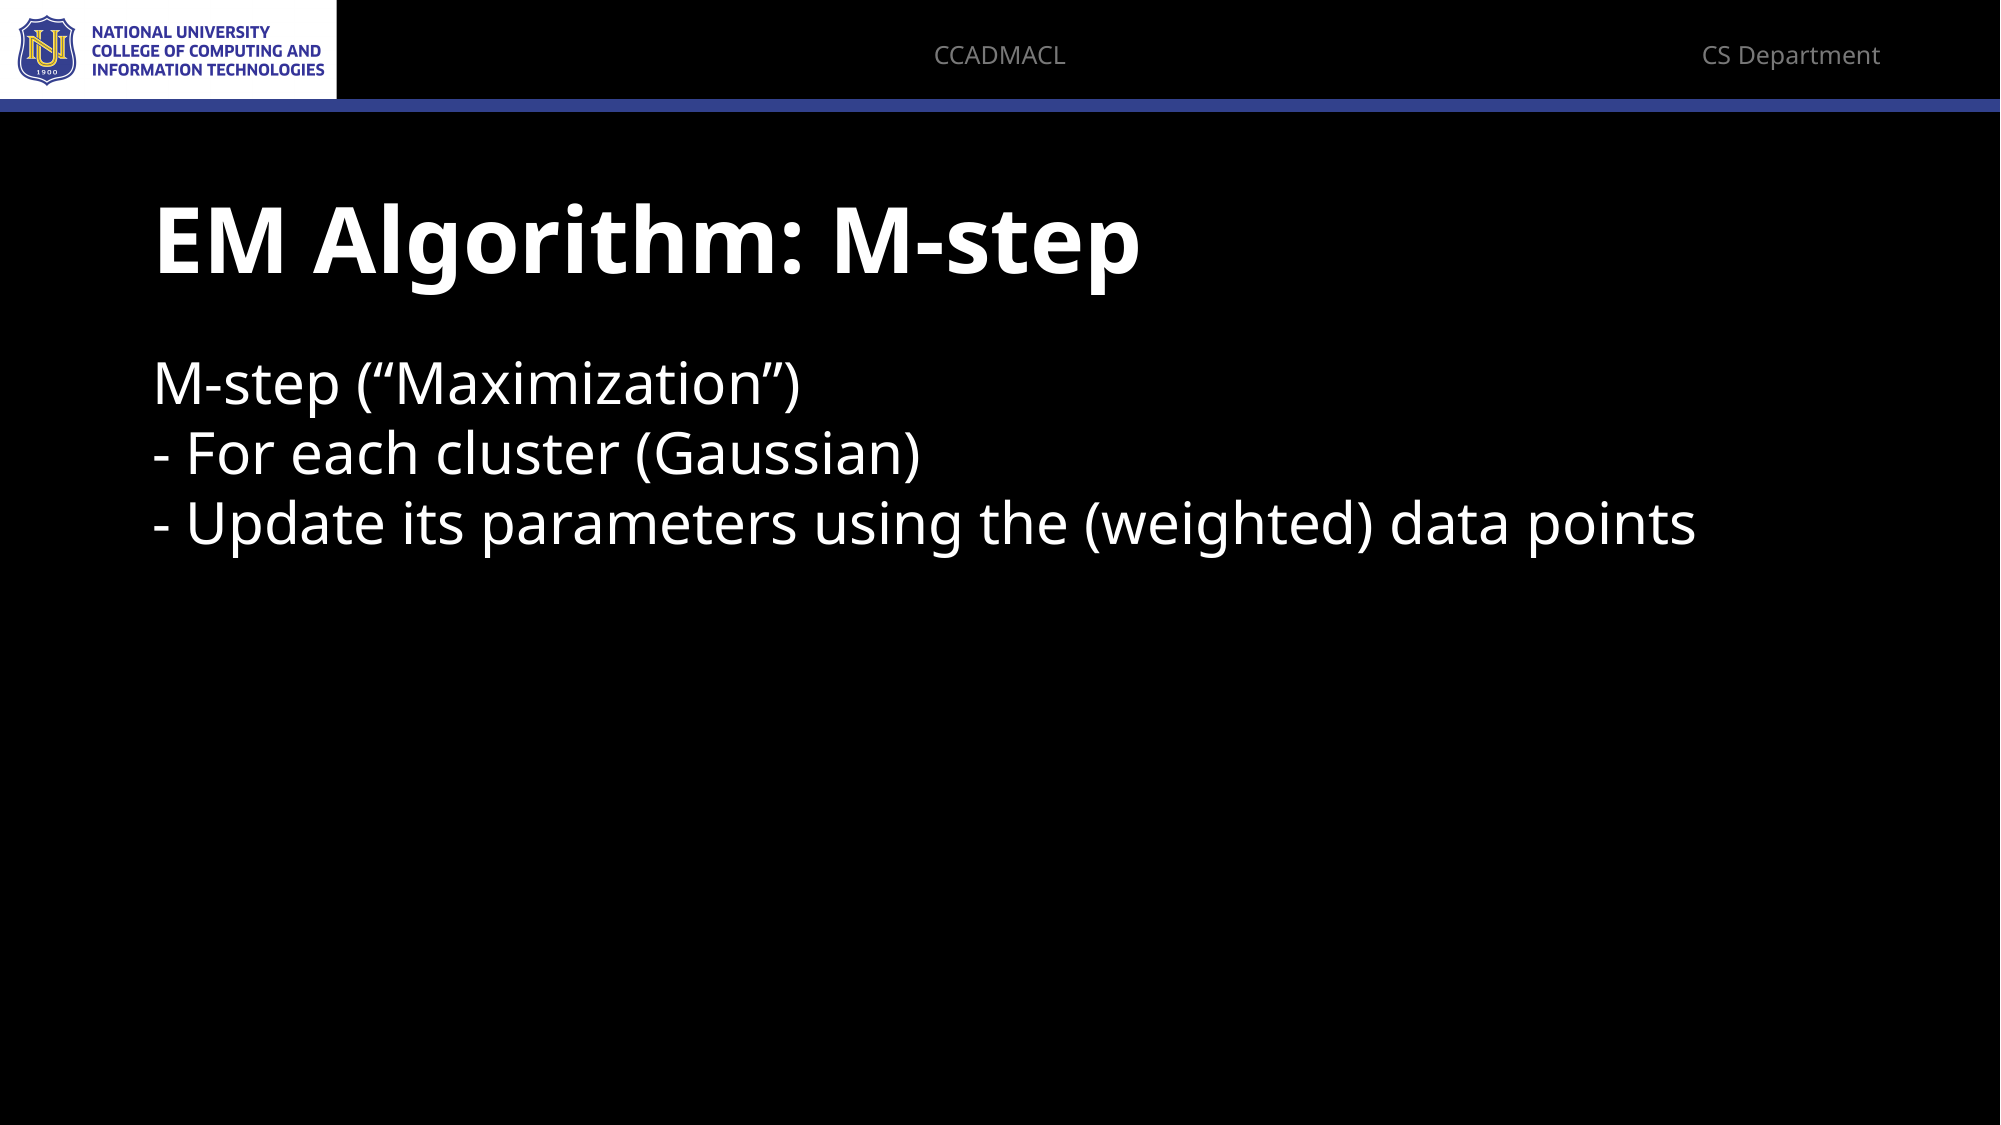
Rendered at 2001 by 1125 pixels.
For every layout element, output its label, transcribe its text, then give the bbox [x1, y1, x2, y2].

title EM Algorithm: M-step [137, 135, 1863, 353]
picture [0, 0, 337, 99]
